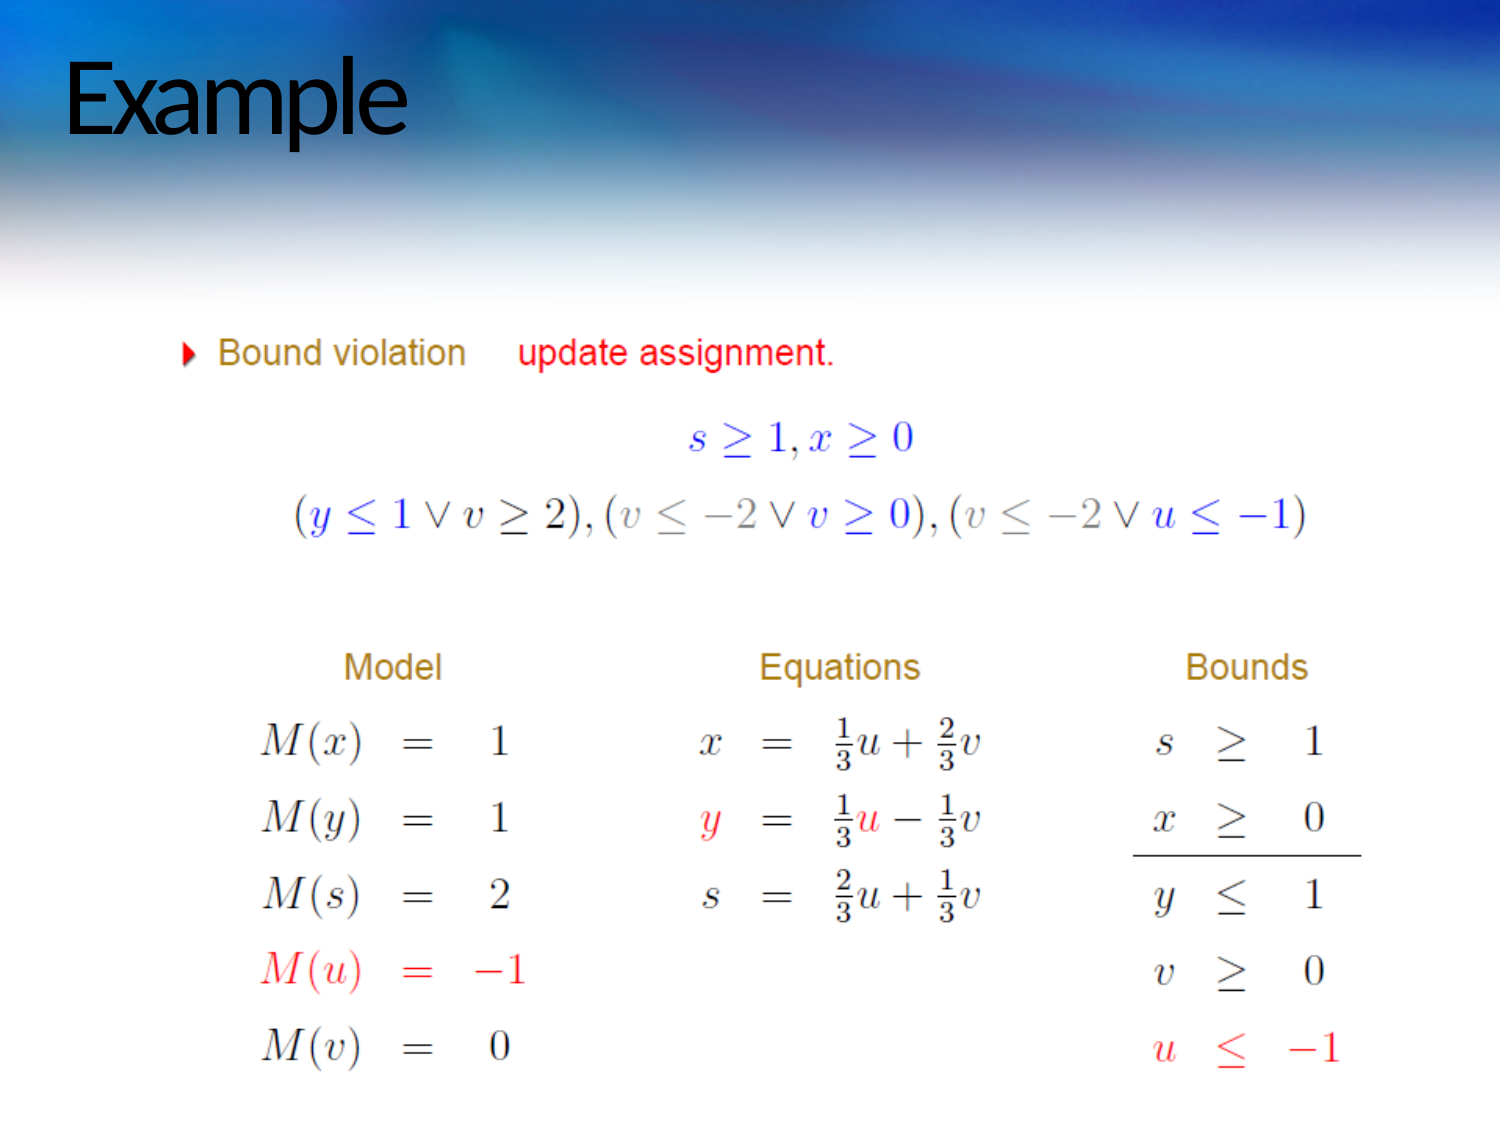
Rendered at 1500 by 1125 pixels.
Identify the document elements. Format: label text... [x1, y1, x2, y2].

title Example [62, 37, 1438, 161]
picture [0, 0, 1500, 1125]
